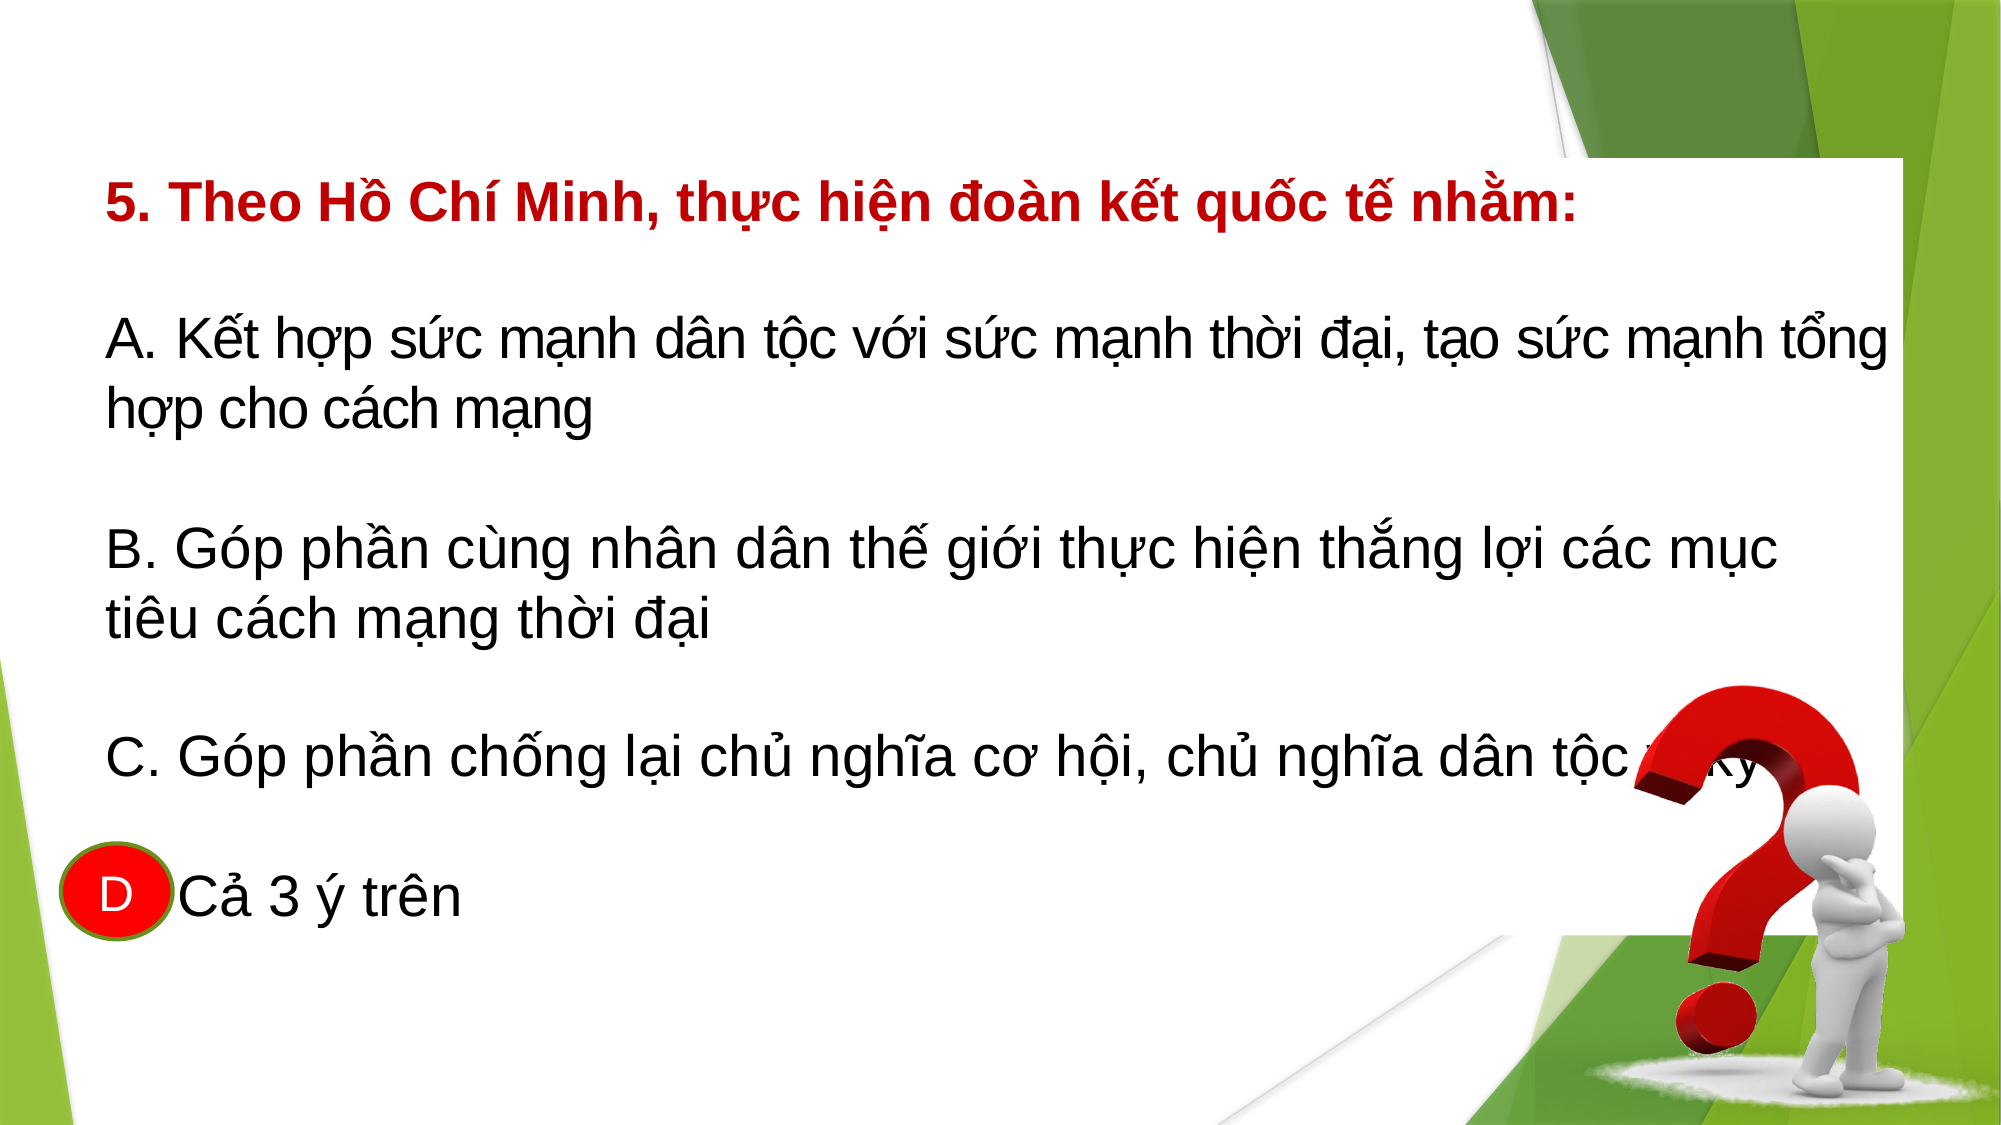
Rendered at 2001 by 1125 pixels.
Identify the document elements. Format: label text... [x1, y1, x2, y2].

picture [1534, 658, 2000, 1125]
text_box D [58, 841, 175, 942]
text_box 5. Theo Hồ Chí Minh, thực hiện đoàn kết quốc tế nhằm: A. Kết hợp sức mạnh dân tộc với sức mạnh thời đại, tạo sức mạnh tổng hợp cho cách mạng B. Góp phần cùng nhân dân thế giới thực hiện thắng lợi các mục tiêu cách mạng thời đại C. Góp phần chống lại chủ nghĩa cơ hội, chủ nghĩa dân tộc vị kỷ D. Cả 3 ý trên [90, 158, 1904, 936]
